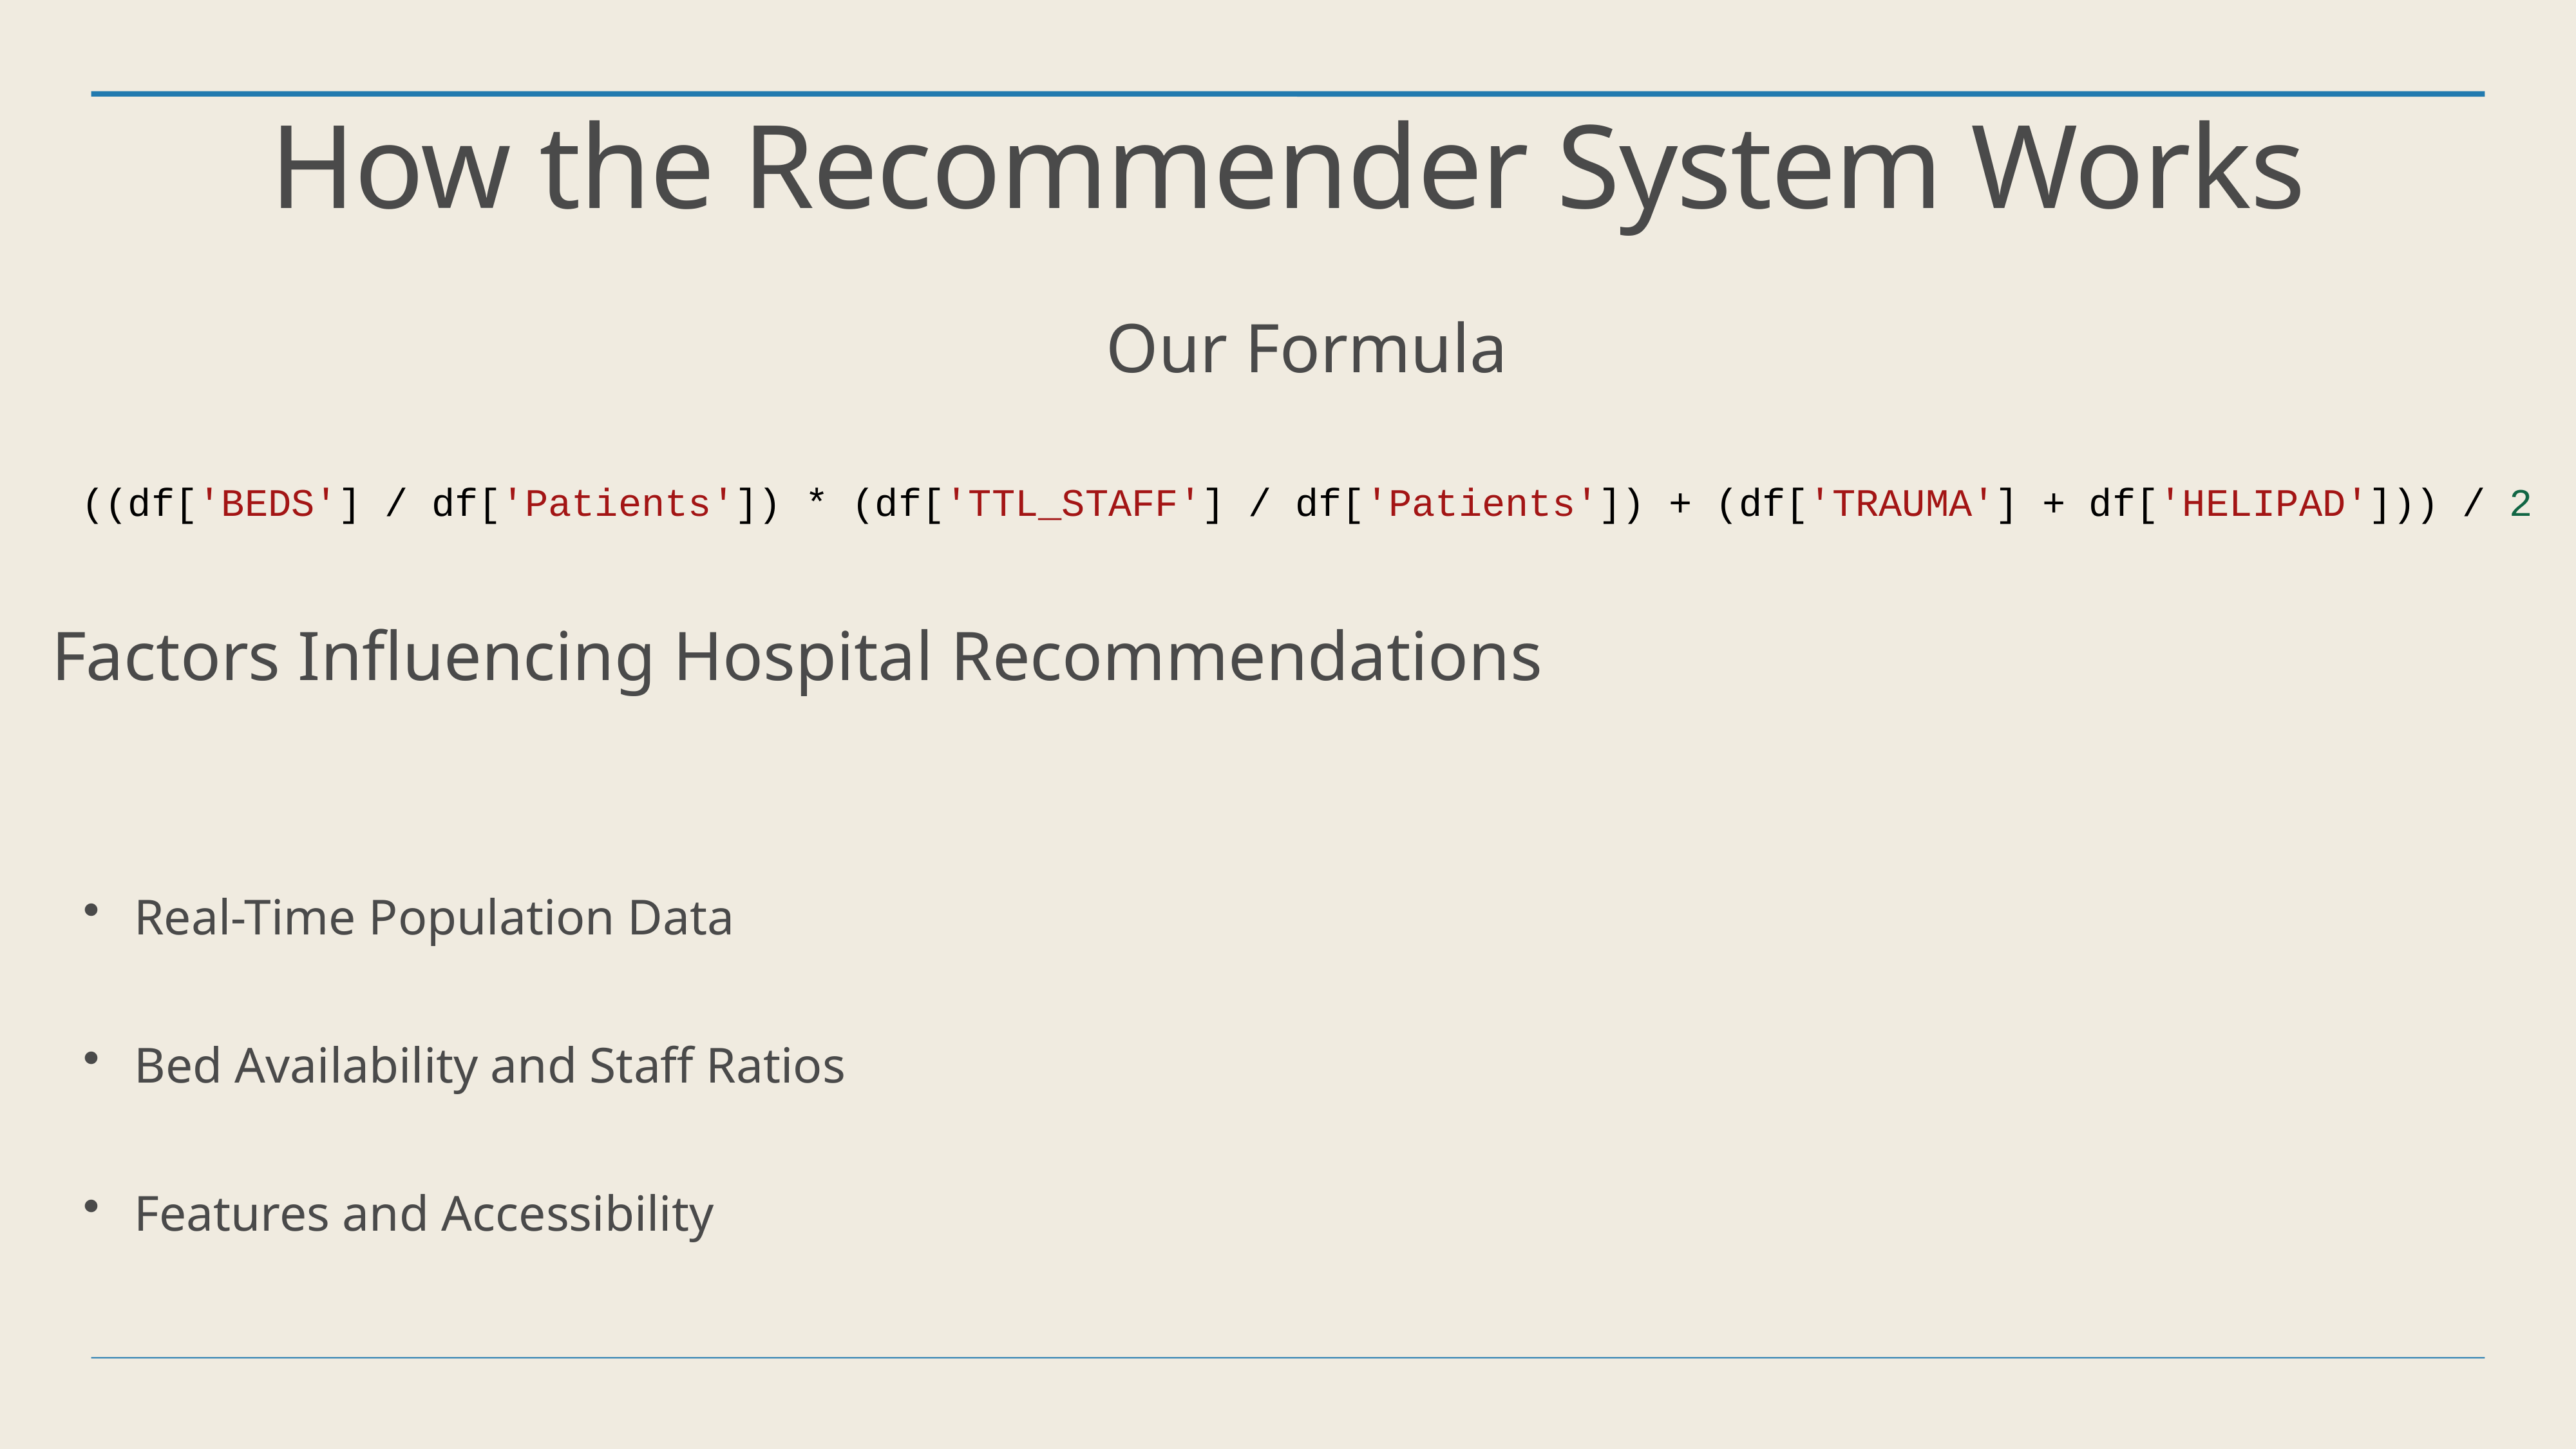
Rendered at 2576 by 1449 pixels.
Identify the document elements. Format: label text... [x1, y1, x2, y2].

text_box Real-Time Population Data Bed Availability and Staff Ratios Features and Accessibility [77, 823, 1037, 1246]
text_box Our Formula [1101, 316, 1513, 391]
text_box Factors Influencing Hospital Recommendations [46, 623, 1549, 699]
text_box ((df['BEDS'] / df['Patients']) * (df['TTL_STAFF'] / df['Patients']) + (df['TRAUMA'] + df['HELIPAD'])) / 2 [11, 471, 2576, 529]
title How the Recommender System Works [182, 114, 2394, 456]
